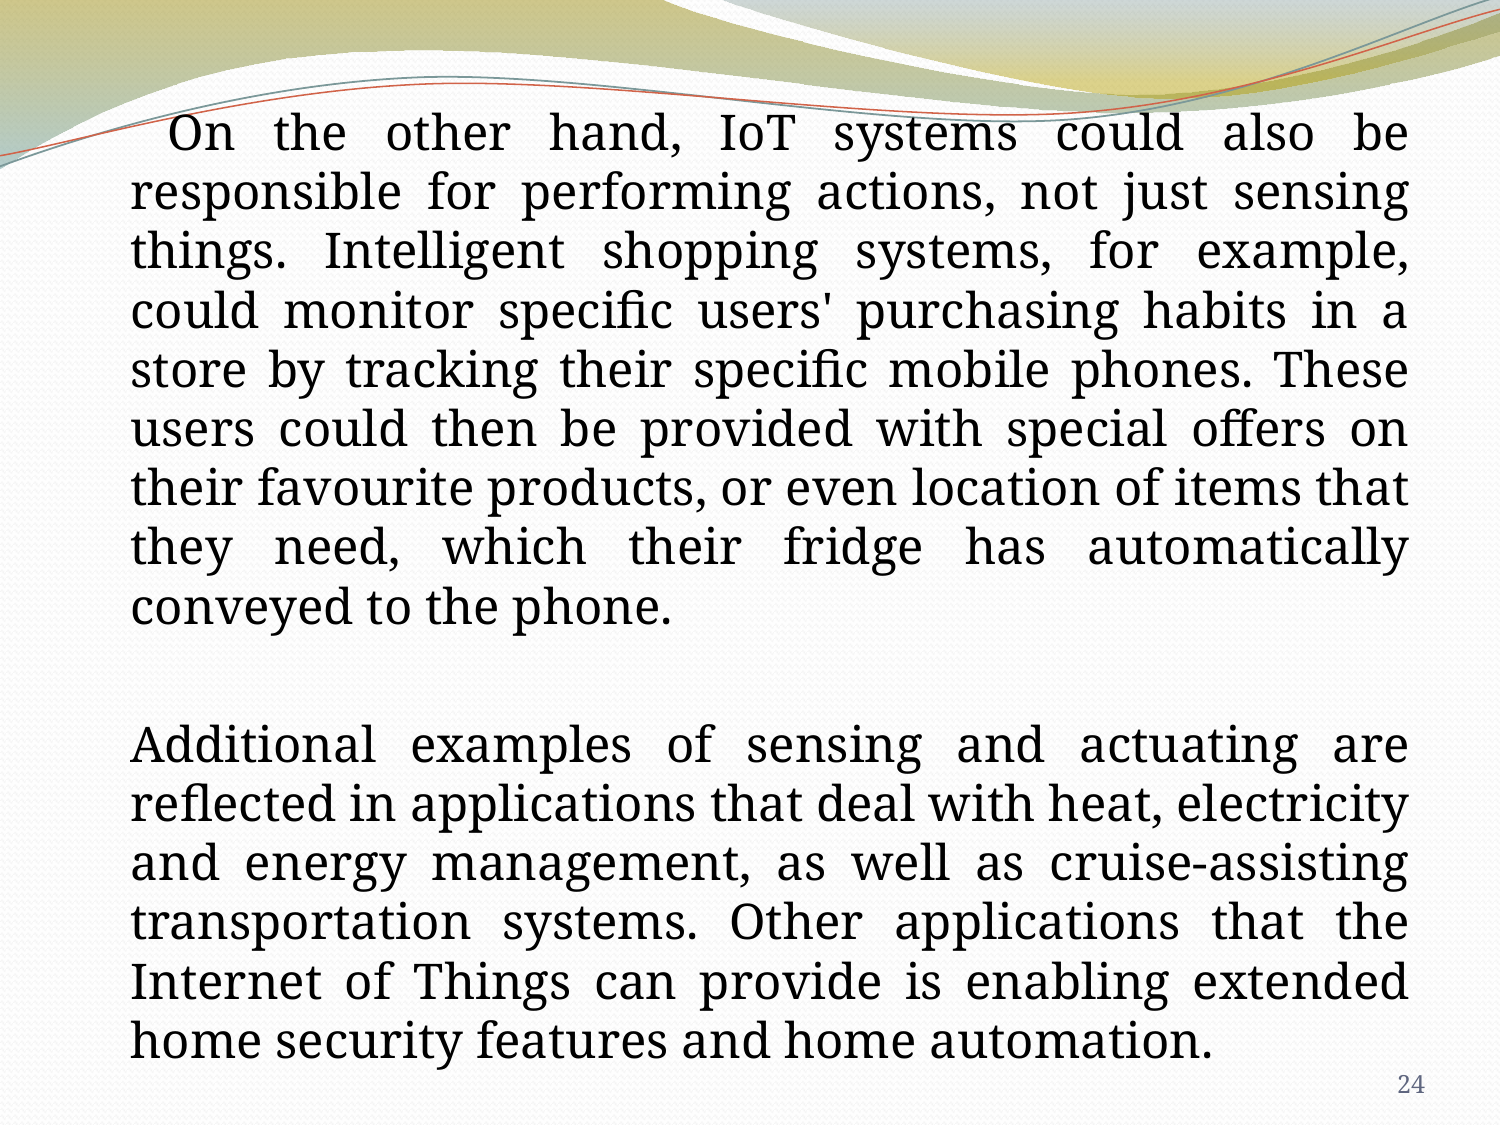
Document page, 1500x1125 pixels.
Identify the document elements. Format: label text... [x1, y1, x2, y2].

slide_number 24 [1299, 1042, 1425, 1103]
list On the other hand, IoT systems could also be responsible for performing actions, not just sensing things. Intelligent shopping systems, for example, could monitor specific users' purchasing habits in a store by tracking their specific mobile phones. These users could then be provided with special offers on their favourite products, or even location of items that they need, which their fridge has automatically conveyed to the phone. Additional examples of sensing and actuating are reflected in applications that deal with heat, electricity and energy management, as well as cruise-assisting transportation systems. Other applications that the Internet of Things can provide is enabling extended home security features and home automation. [75, 93, 1425, 1093]
